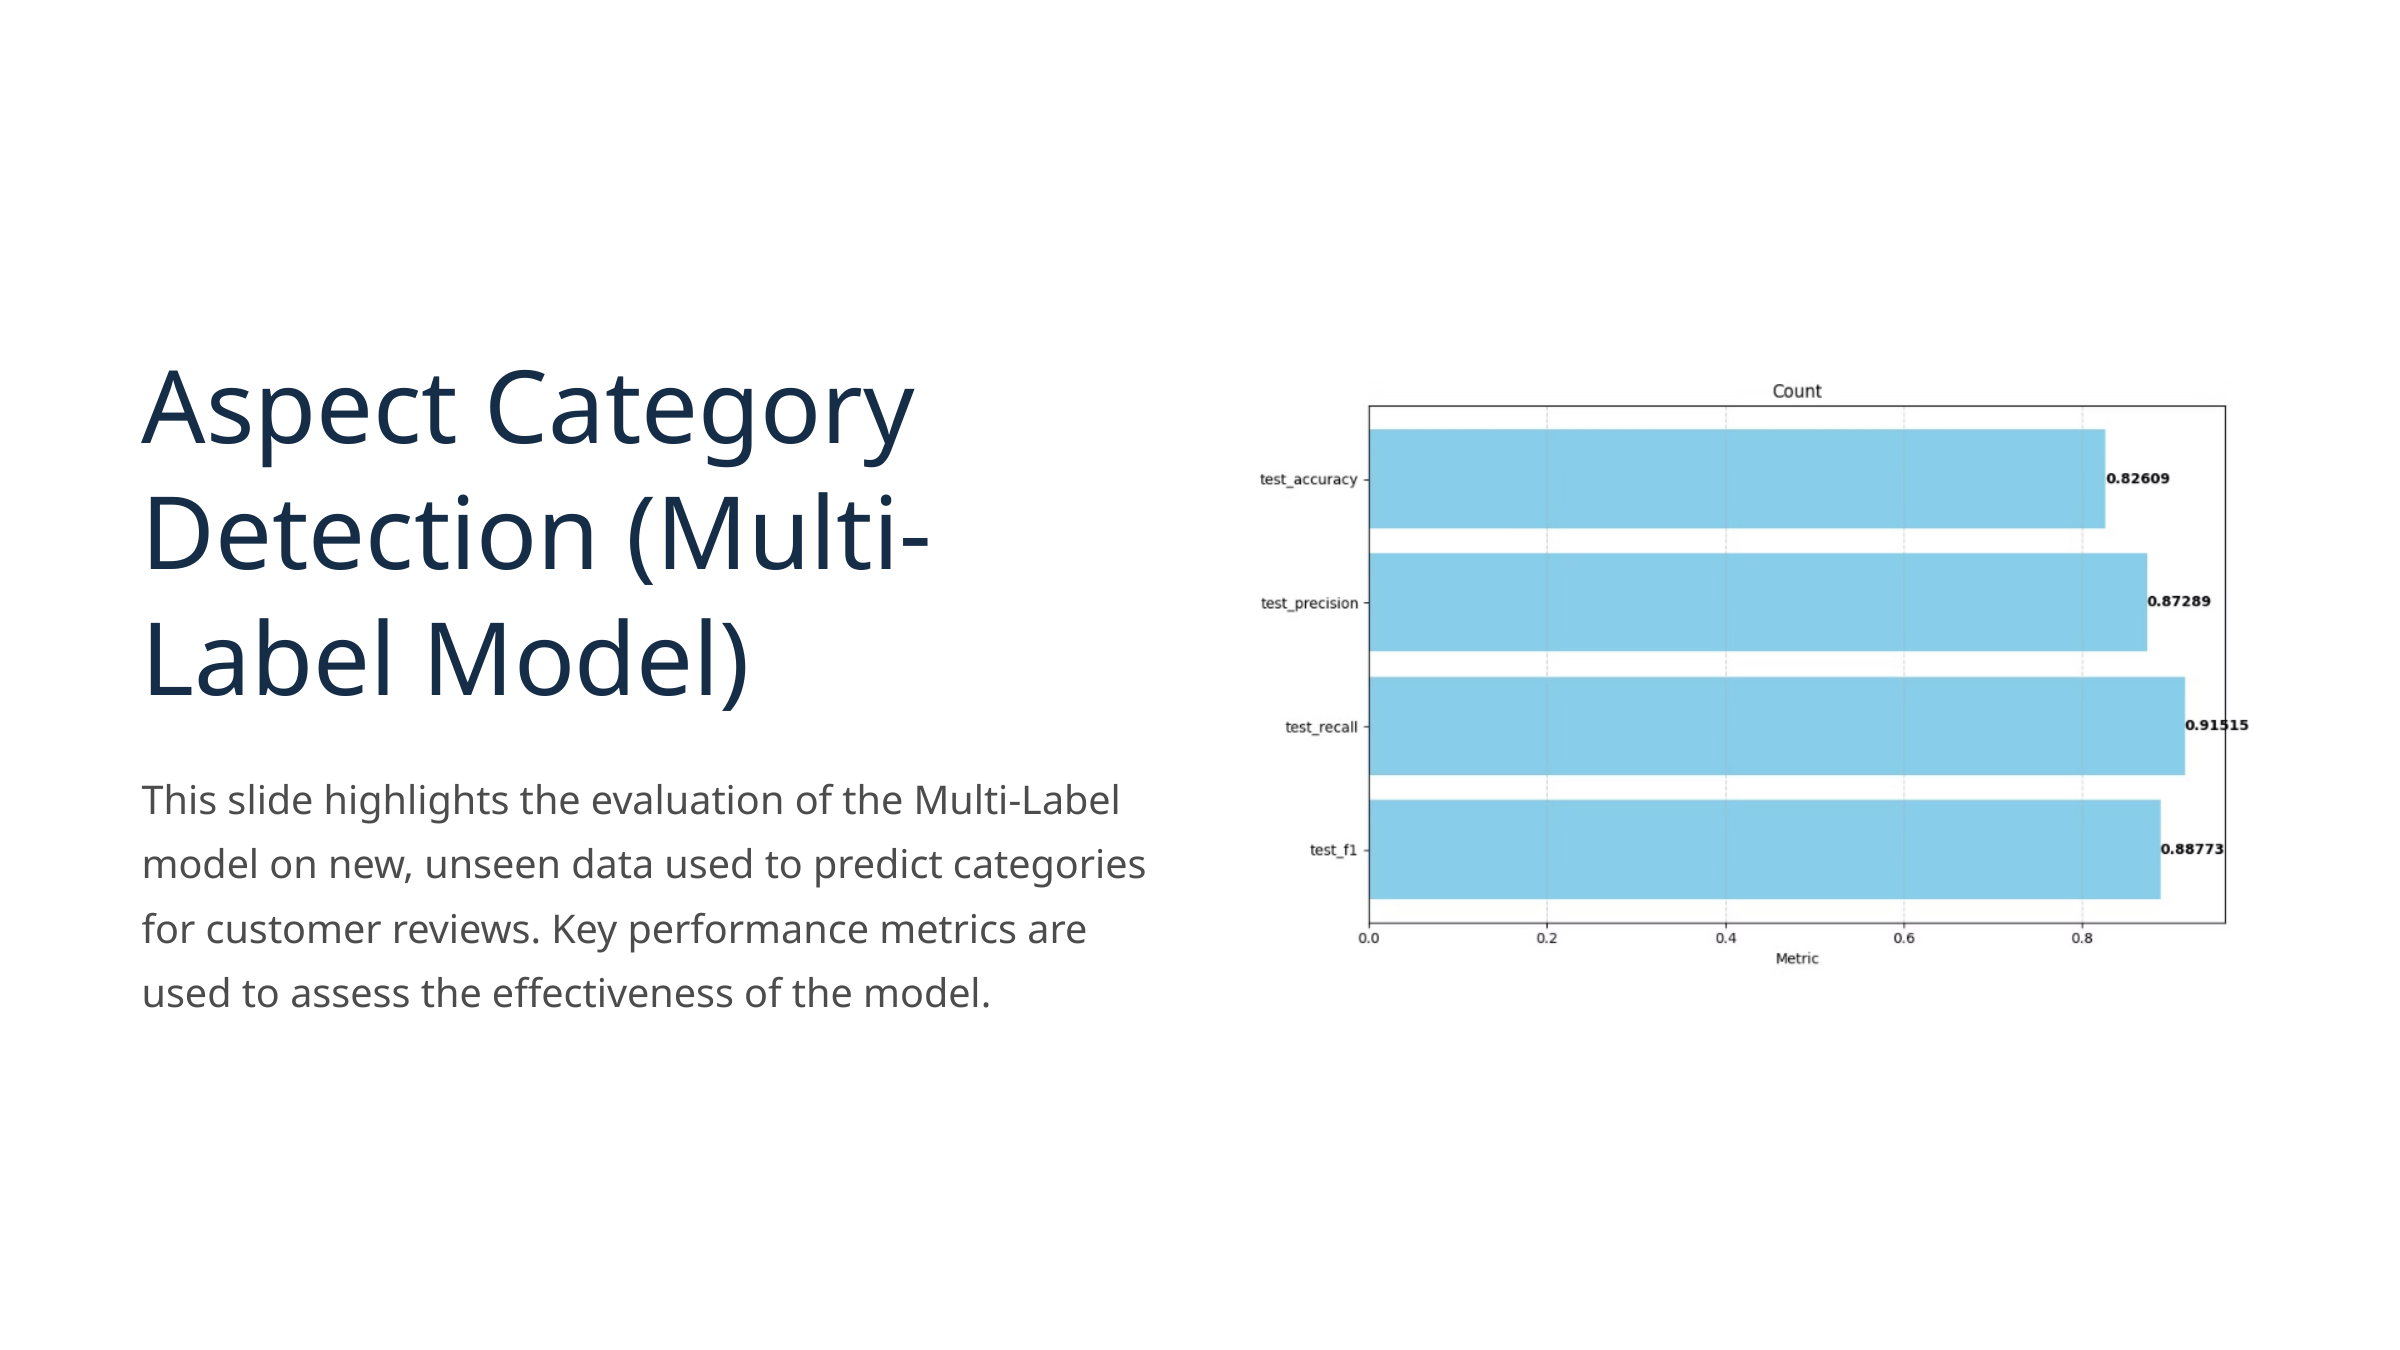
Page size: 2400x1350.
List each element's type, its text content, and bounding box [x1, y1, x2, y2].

text_box This slide highlights the evaluation of the Multi-Label model on new, unseen data used to predict categories for customer reviews. Key performance metrics are used to assess the effectiveness of the model. [141, 757, 1151, 1017]
picture [1250, 373, 2260, 977]
text_box Aspect Category Detection (Multi-Label Model) [141, 337, 1151, 717]
